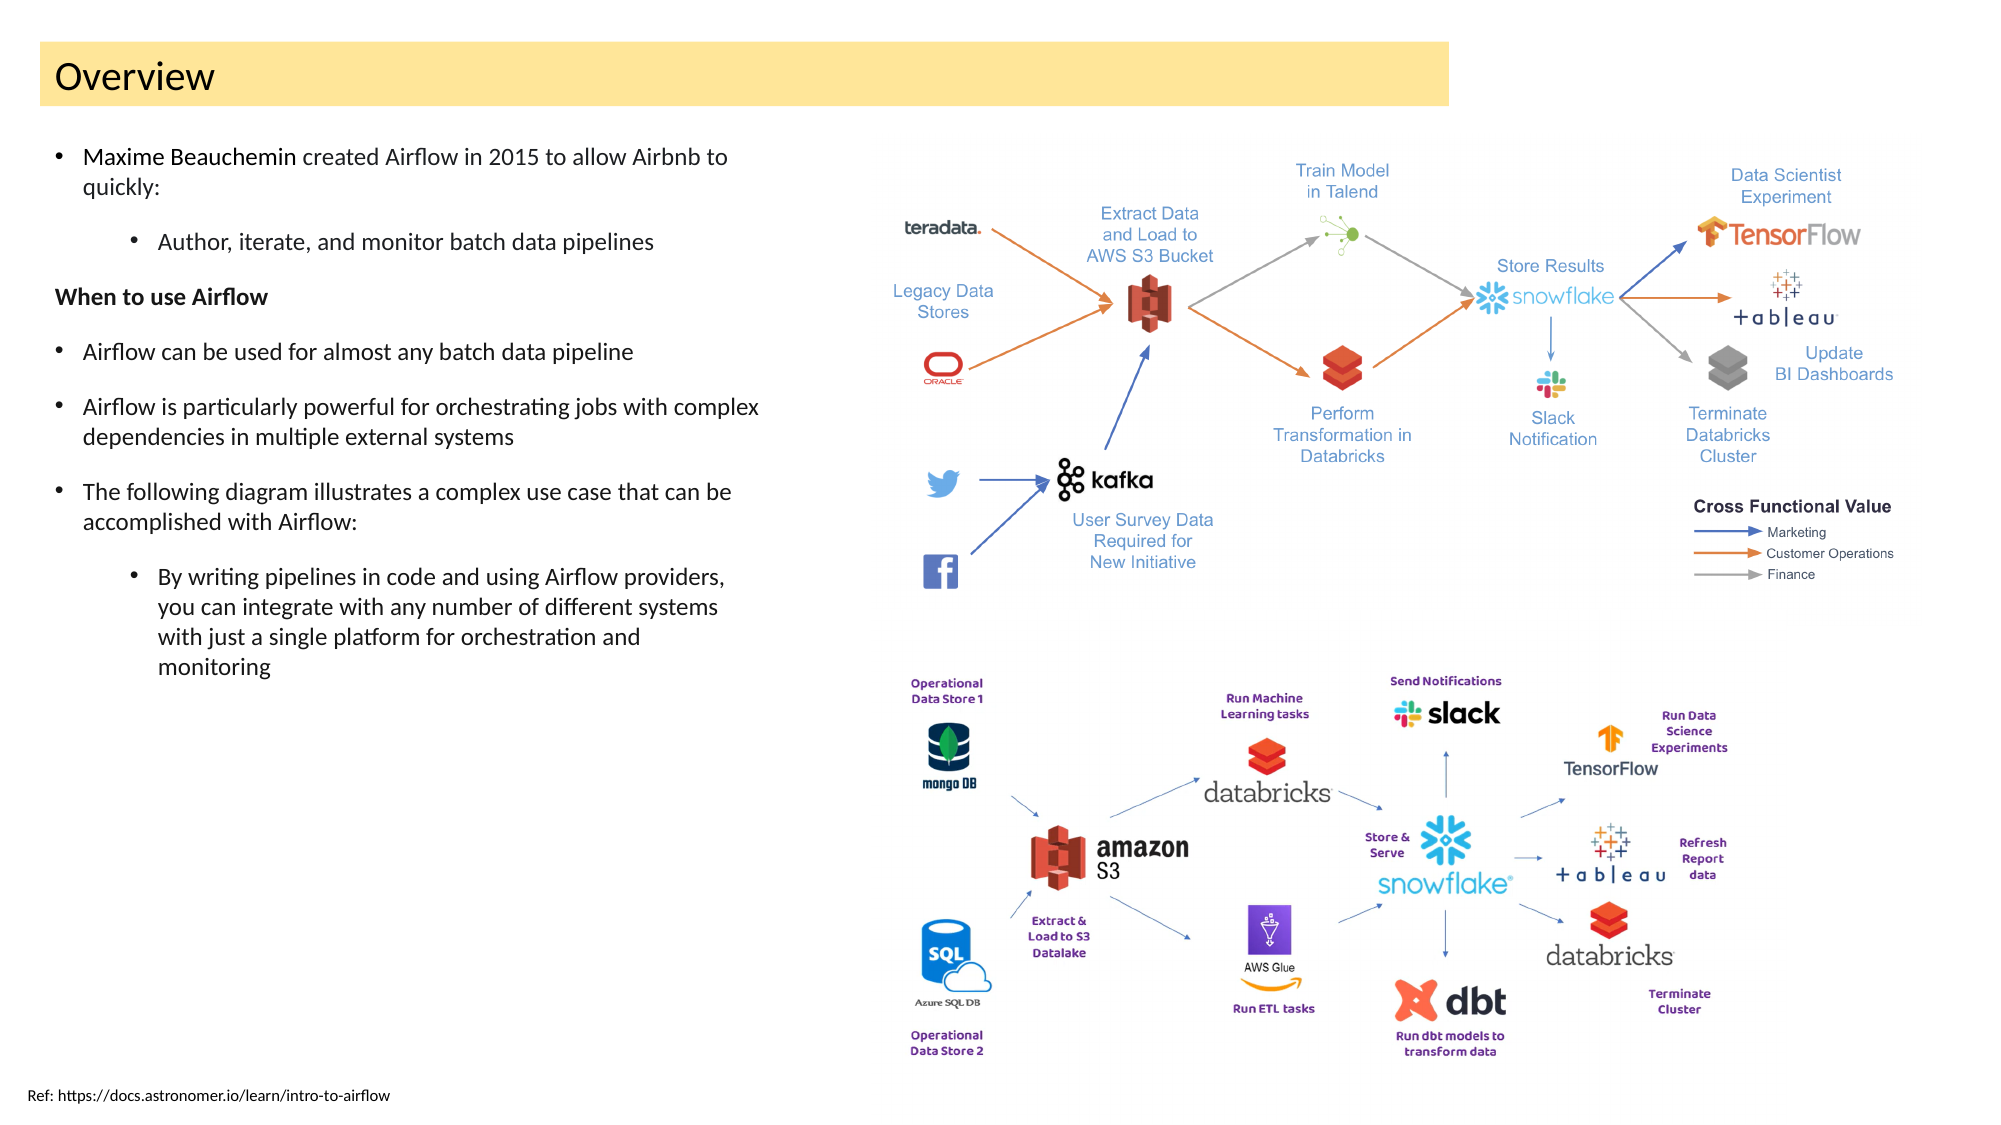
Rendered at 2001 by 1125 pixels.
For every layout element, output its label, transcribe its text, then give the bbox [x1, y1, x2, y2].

picture [871, 133, 1922, 1125]
text_box Maxime Beauchemin created Airflow in 2015 to allow Airbnb to quickly: Author, iterate, and monitor batch data pipelines When to use Airflow Airflow can be used for almost any batch data pipeline Airflow is particularly powerful for orchestrating jobs with complex dependencies in multiple external systems The following diagram illustrates a complex use case that can be accomplished with Airflow: By writing pipelines in code and using Airflow providers, you can integrate with any number of different systems with just a single platform for orchestration and monitoring [39, 133, 776, 688]
text_box Ref: https://docs.astronomer.io/learn/intro-to-airflow [12, 1077, 871, 1112]
text_box Overview [40, 41, 1449, 107]
